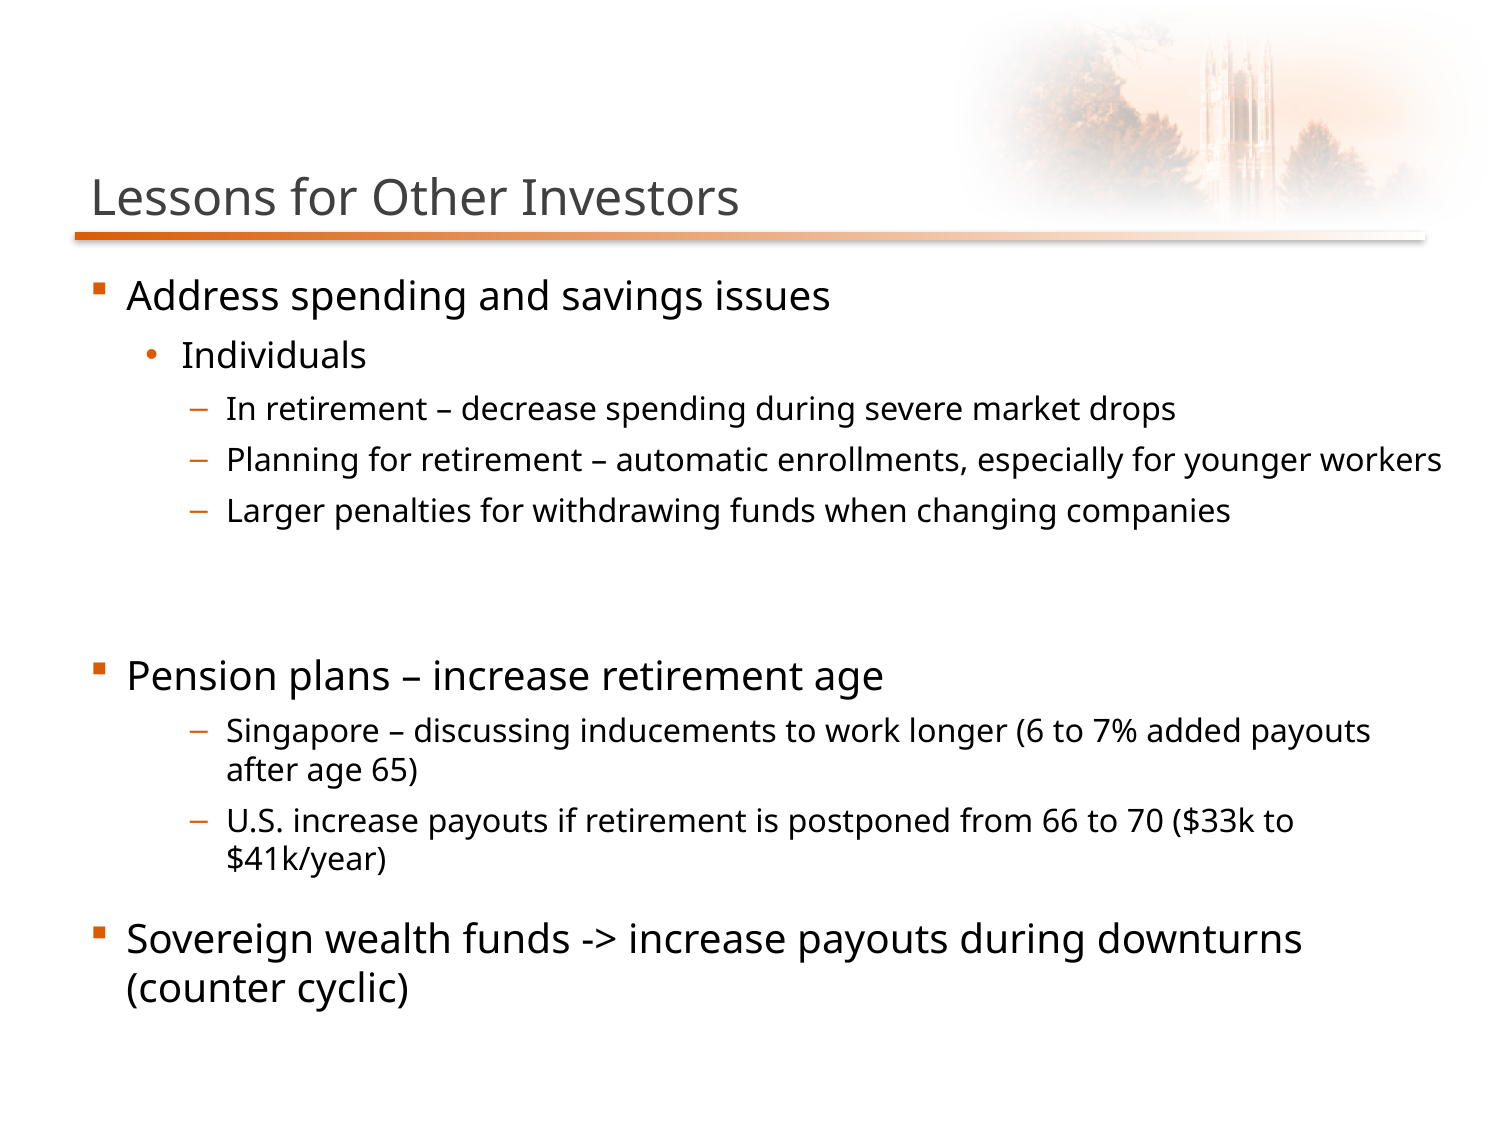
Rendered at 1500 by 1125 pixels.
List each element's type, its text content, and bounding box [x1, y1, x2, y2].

title Lessons for Other Investors [75, 45, 1425, 233]
list Address spending and savings issues Individuals In retirement – decrease spending during severe market drops Planning for retirement – automatic enrollments, especially for younger workers Larger penalties for withdrawing funds when changing companies Pension plans – increase retirement age Singapore – discussing inducements to work longer (6 to 7% added payouts after age 65) U.S. increase payouts if retirement is postponed from 66 to 70 ($33k to $41k/year) Sovereign wealth funds -> increase payouts during downturns (counter cyclic) [75, 262, 1468, 1063]
